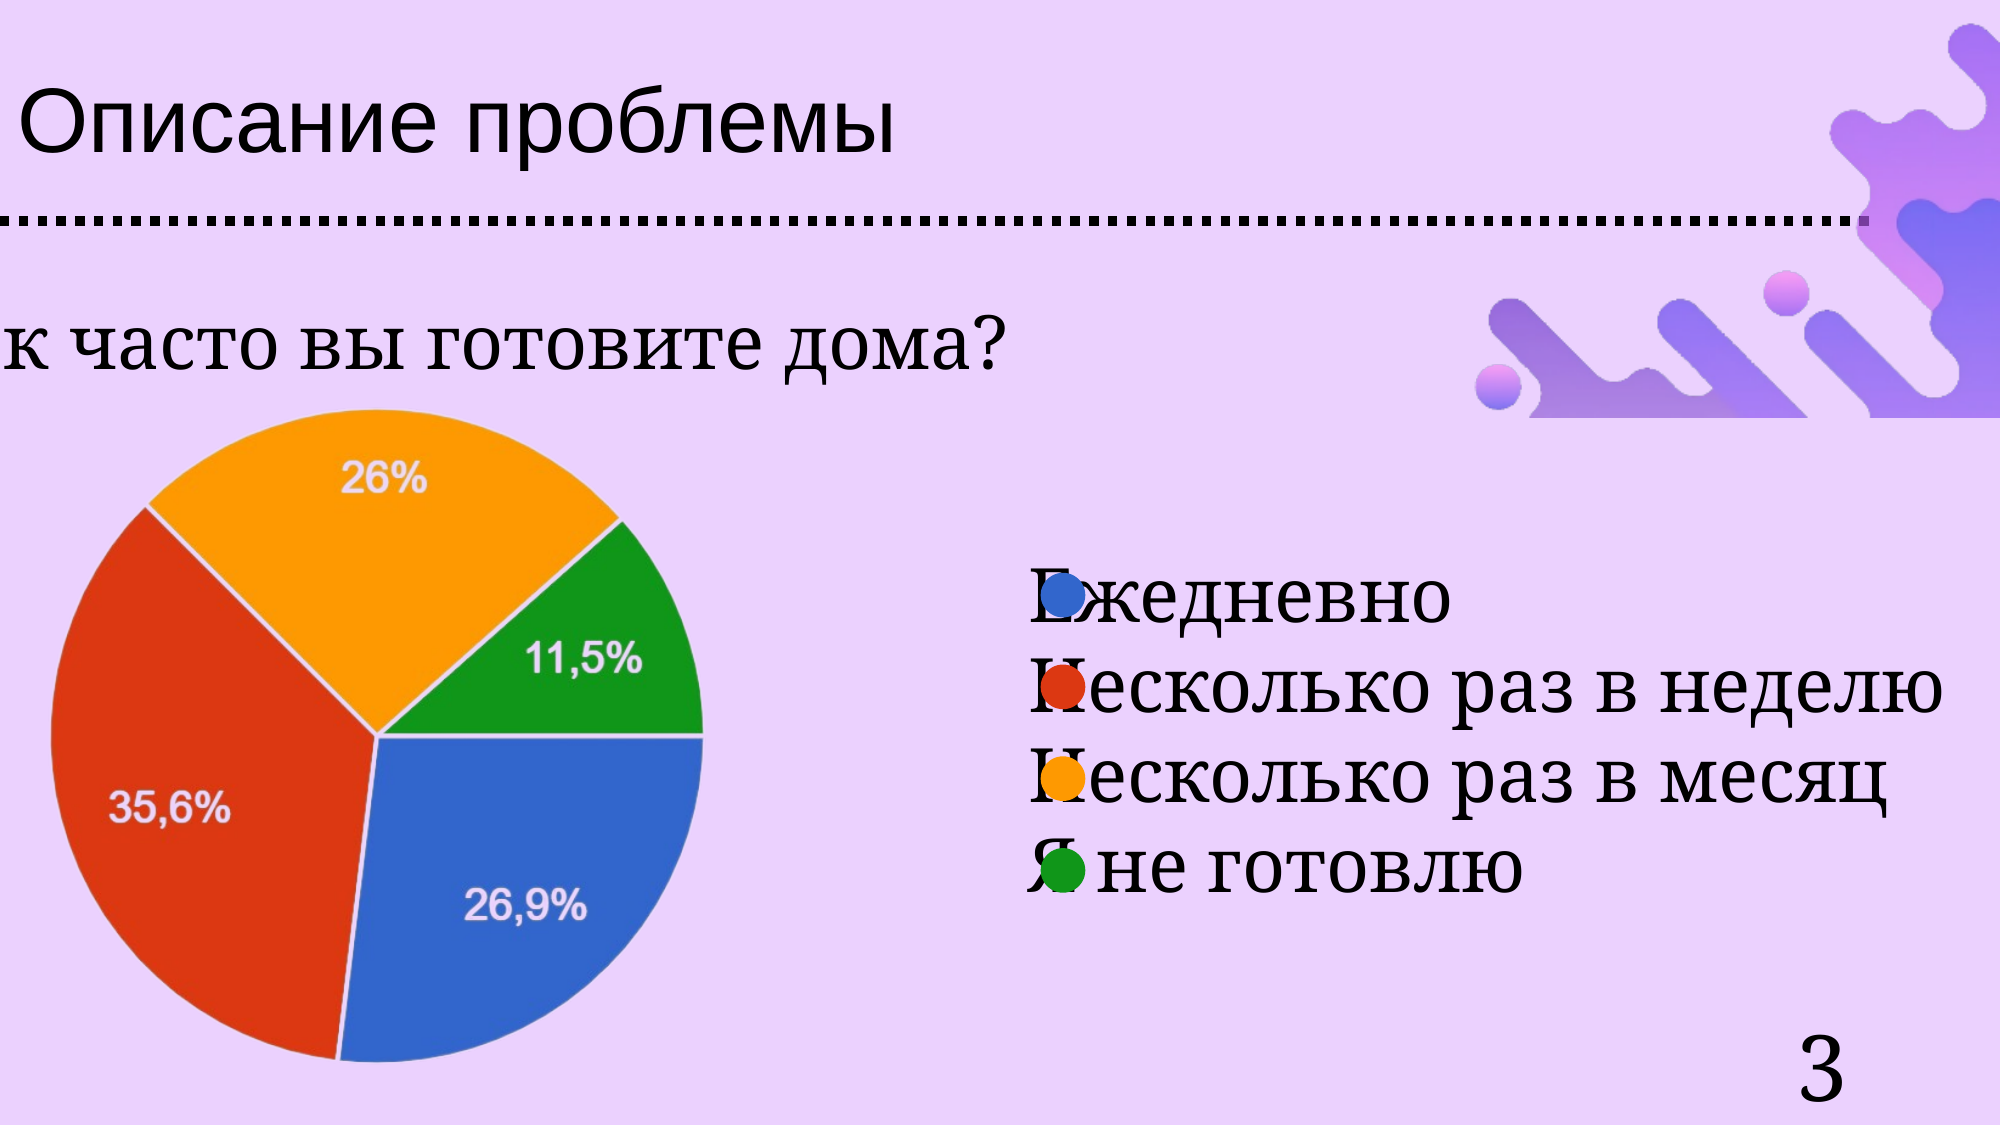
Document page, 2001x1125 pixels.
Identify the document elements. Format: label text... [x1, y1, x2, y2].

picture [0, 340, 791, 1125]
text_box Ежедневно Несколько раз в неделю Несколько раз в месяц Я не готовлю [863, 540, 1962, 916]
picture [1483, 216, 1493, 220]
picture [1502, 0, 1921, 498]
picture [1427, 216, 1437, 220]
picture [1445, 216, 1455, 220]
picture [1427, 222, 1437, 226]
title Описание проблемы [0, 222, 917, 232]
text_box [1039, 663, 1087, 711]
slide_number 3 [1412, 1042, 1863, 1103]
text_box Как часто вы готовите дома? [0, 287, 1044, 393]
picture [1464, 216, 1474, 220]
text_box [1039, 847, 1087, 894]
text_box [1039, 755, 1087, 803]
title Описание проблемы [0, 13, 917, 220]
text_box [1039, 571, 1087, 619]
